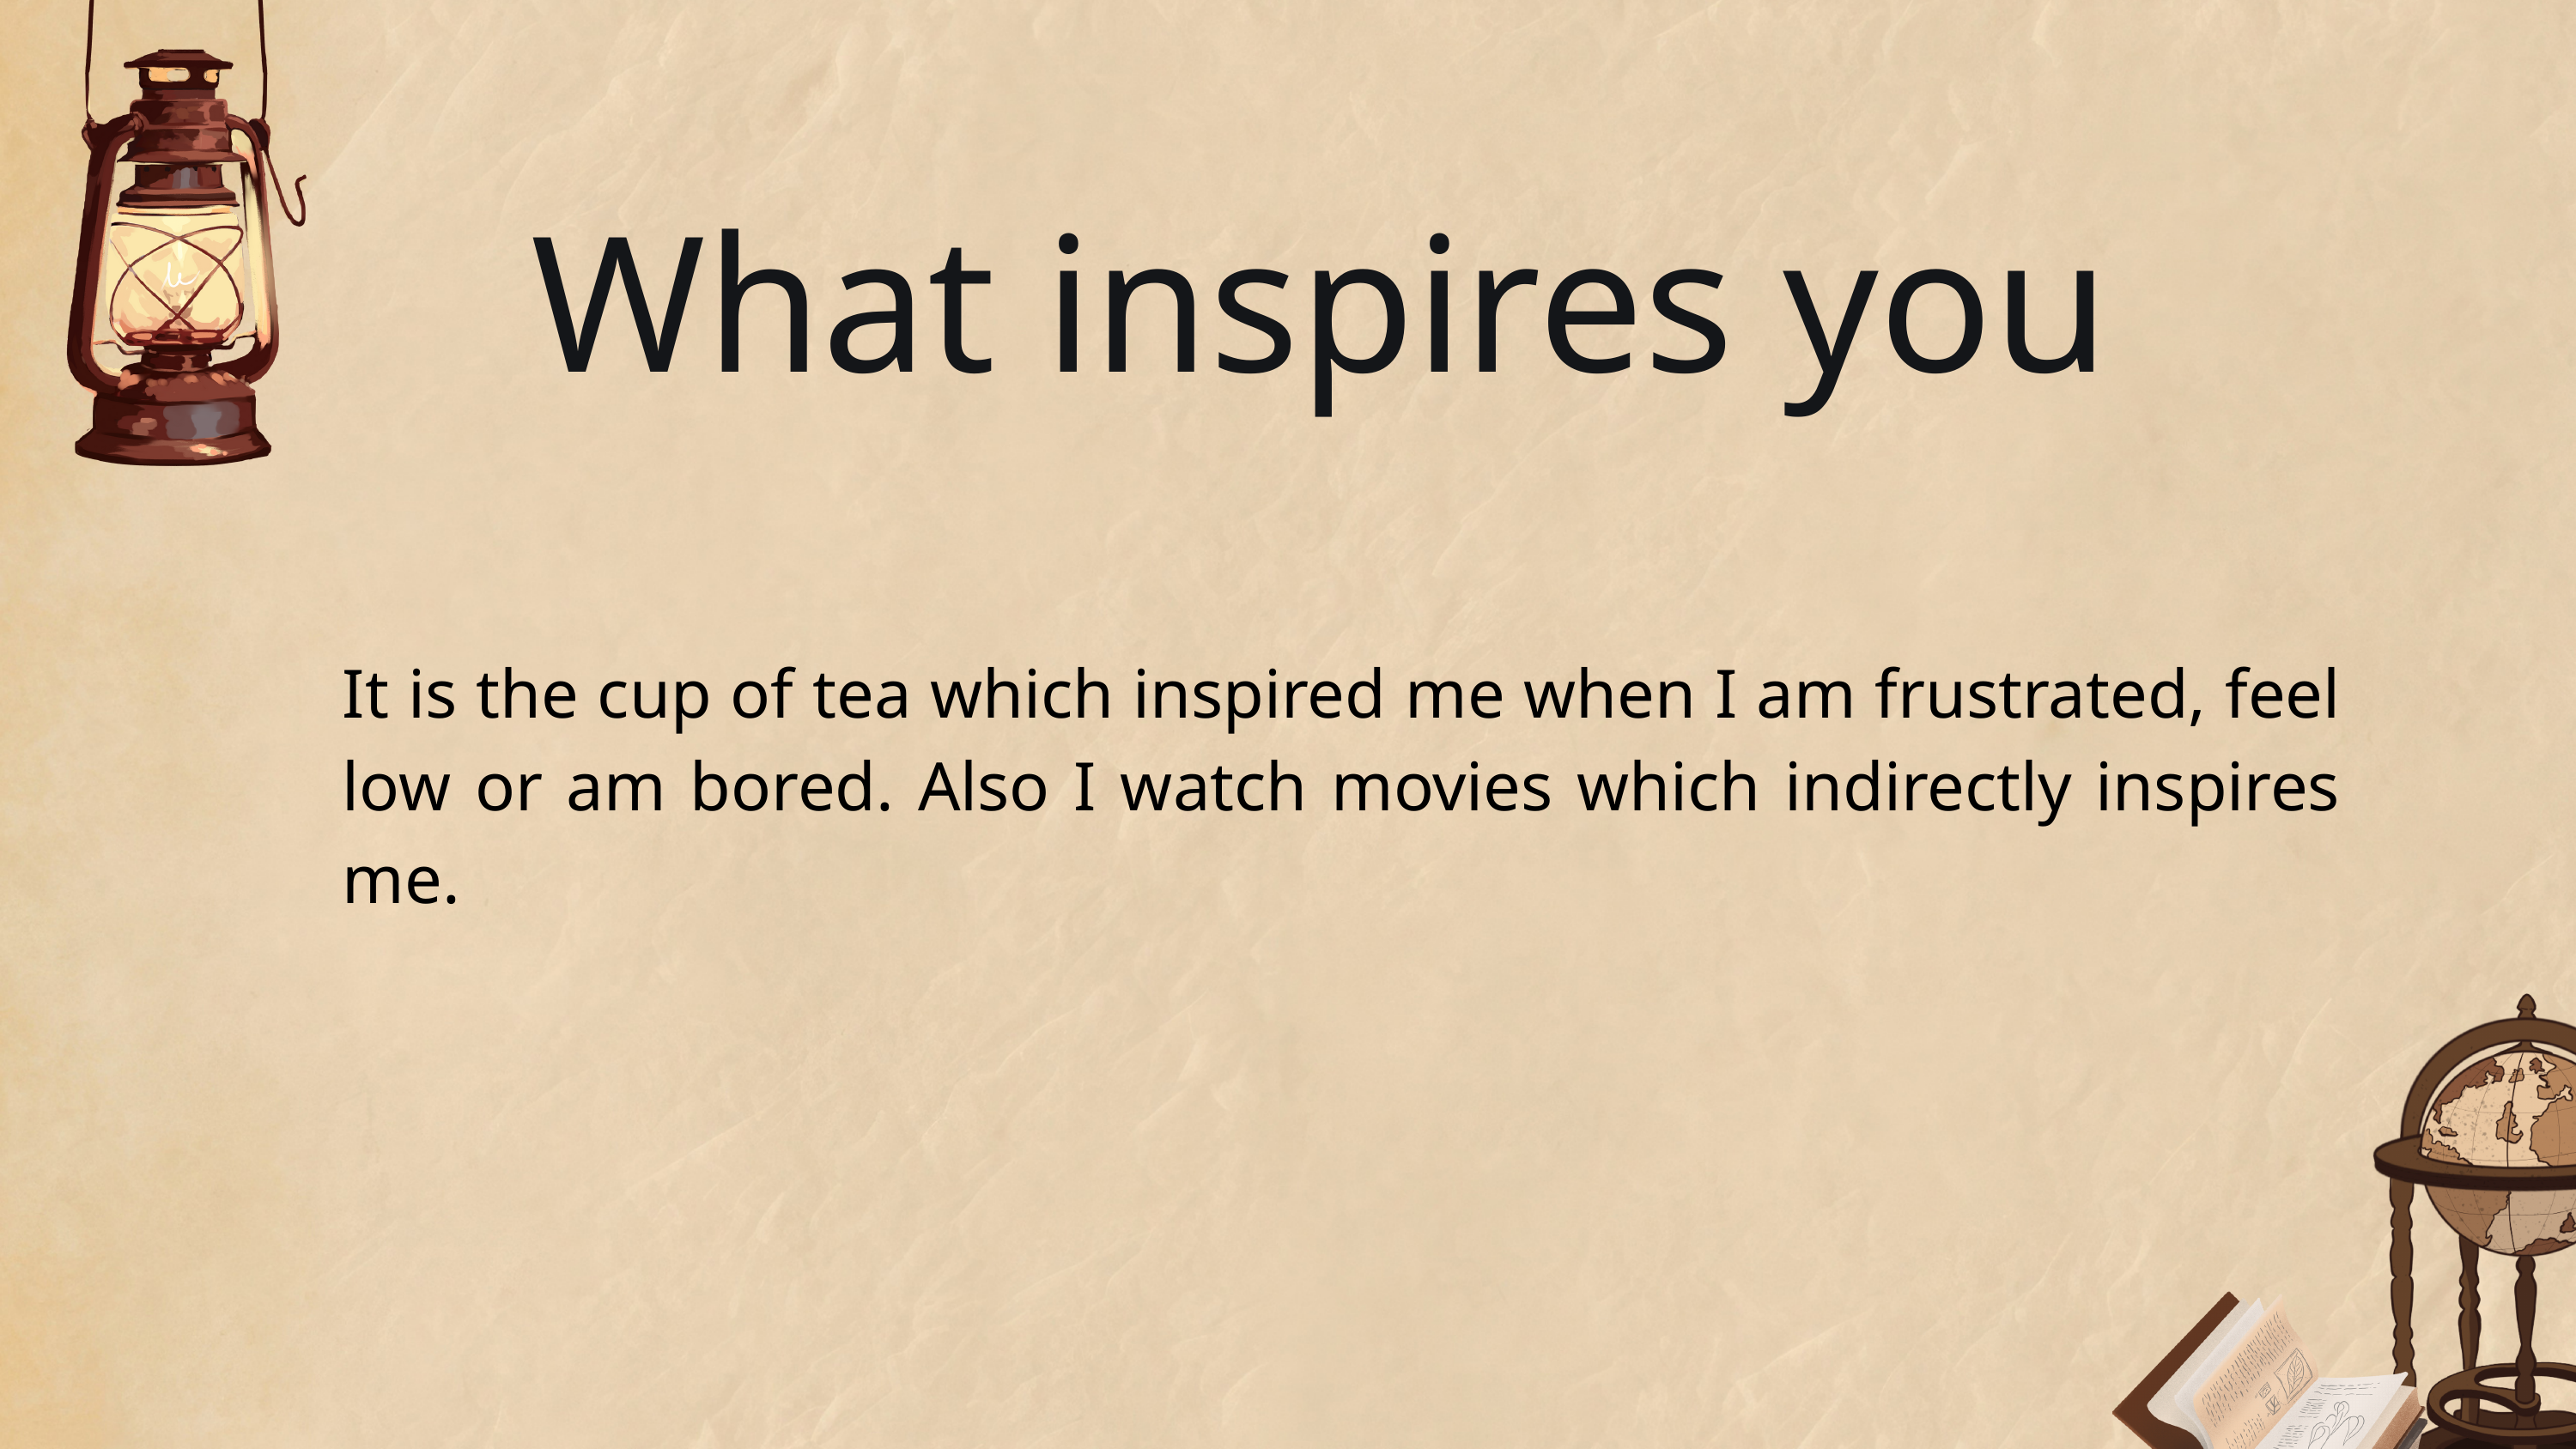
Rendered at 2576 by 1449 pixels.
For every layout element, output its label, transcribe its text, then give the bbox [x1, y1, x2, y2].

text_box [66, 0, 307, 466]
text_box [0, 0, 2576, 1449]
text_box [2371, 993, 2576, 1449]
text_box What inspires you [368, 146, 2224, 638]
text_box It is the cup of tea which inspired me when I am frustrated, feel low or am bored. Also I watch movies which indirectly inspires me. [342, 638, 2342, 917]
text_box [2111, 1291, 2428, 1449]
